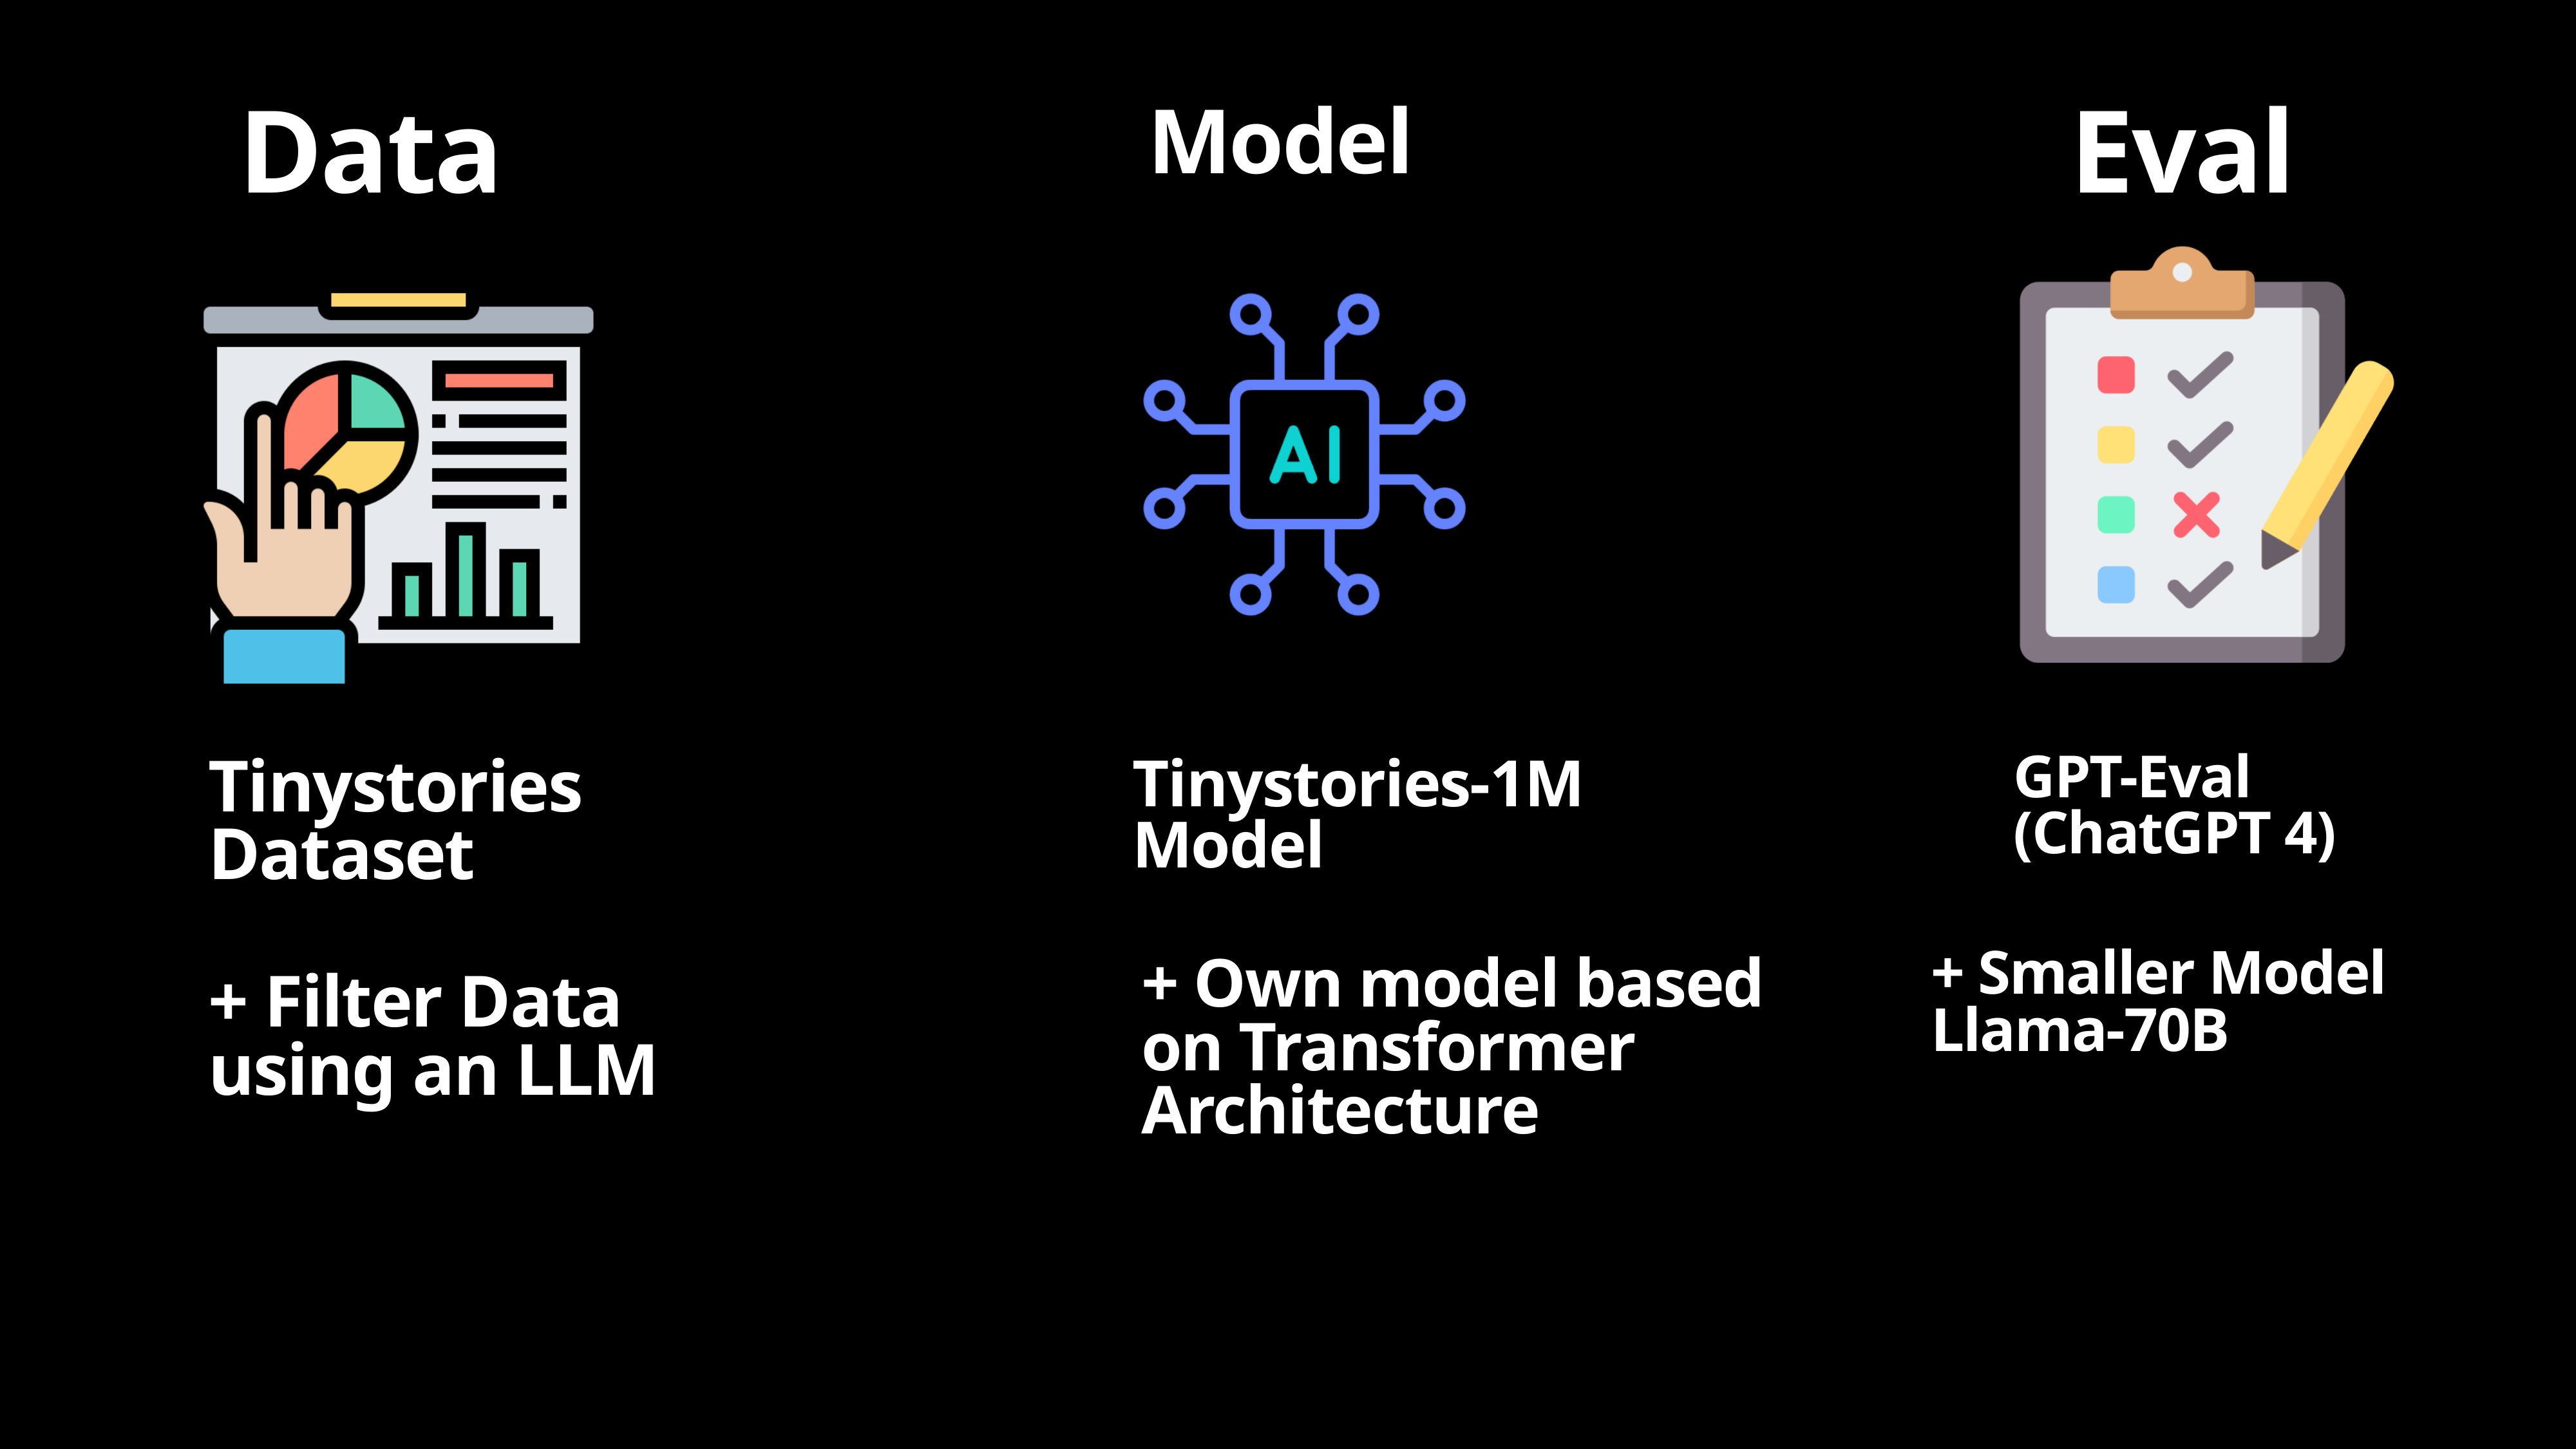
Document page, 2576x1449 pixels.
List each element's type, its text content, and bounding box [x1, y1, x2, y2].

picture [1991, 240, 2423, 670]
picture [183, 273, 614, 704]
text_box Eval [2065, 100, 2349, 240]
text_box Tinystories Dataset [202, 752, 709, 919]
text_box Model [1142, 100, 1468, 205]
text_box Tinystories-1M Model [1127, 752, 1590, 903]
text_box + Own model based on Transformer Architecture [1136, 951, 1779, 1171]
text_box GPT-Eval (ChatGPT 4) [2008, 748, 2349, 923]
text_box + Smaller Model Llama-70B [1926, 943, 2432, 1110]
picture [1056, 205, 1554, 704]
title Data [232, 100, 518, 252]
text_box + Filter Data using an LLM [202, 967, 709, 1135]
